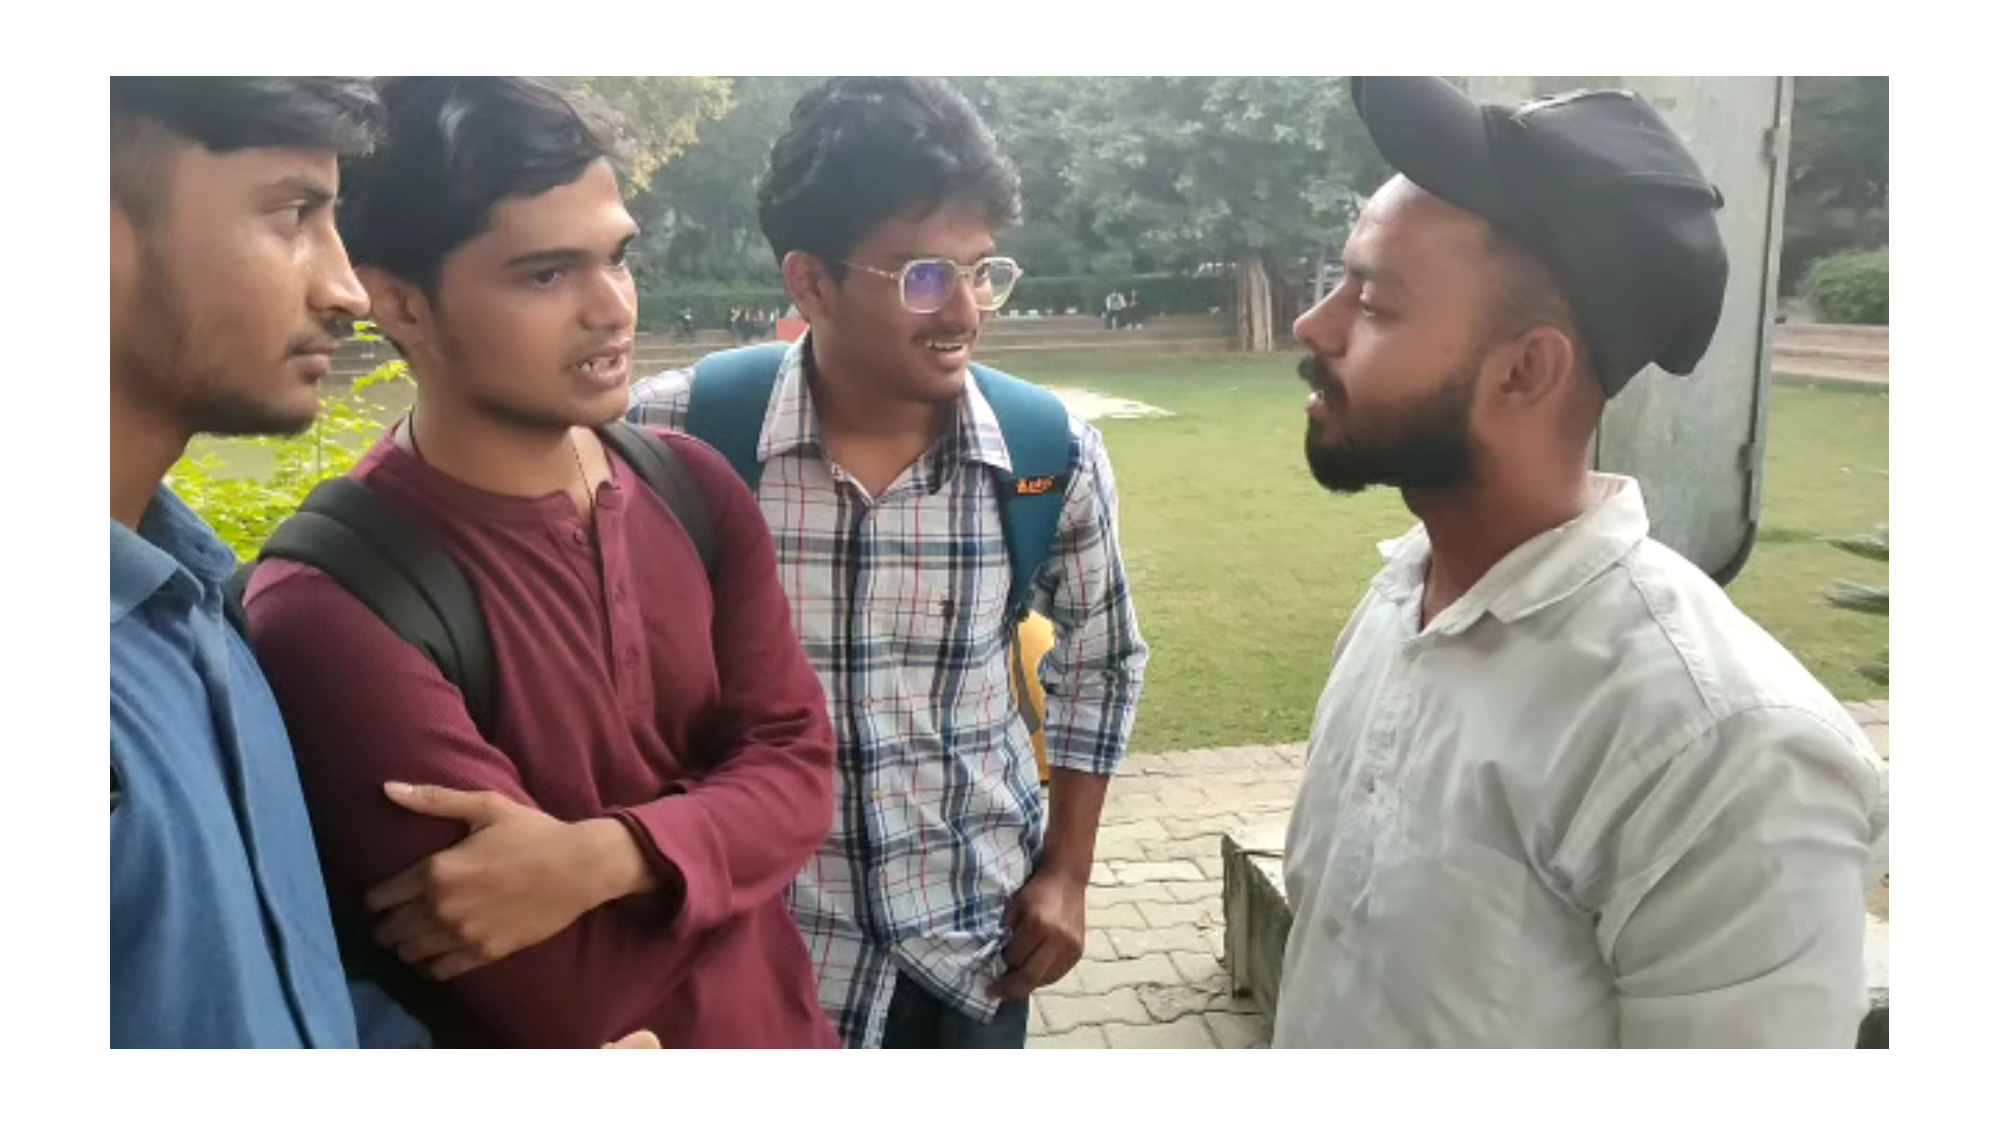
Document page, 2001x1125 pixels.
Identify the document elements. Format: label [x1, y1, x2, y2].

text_box [109, 75, 1890, 1050]
